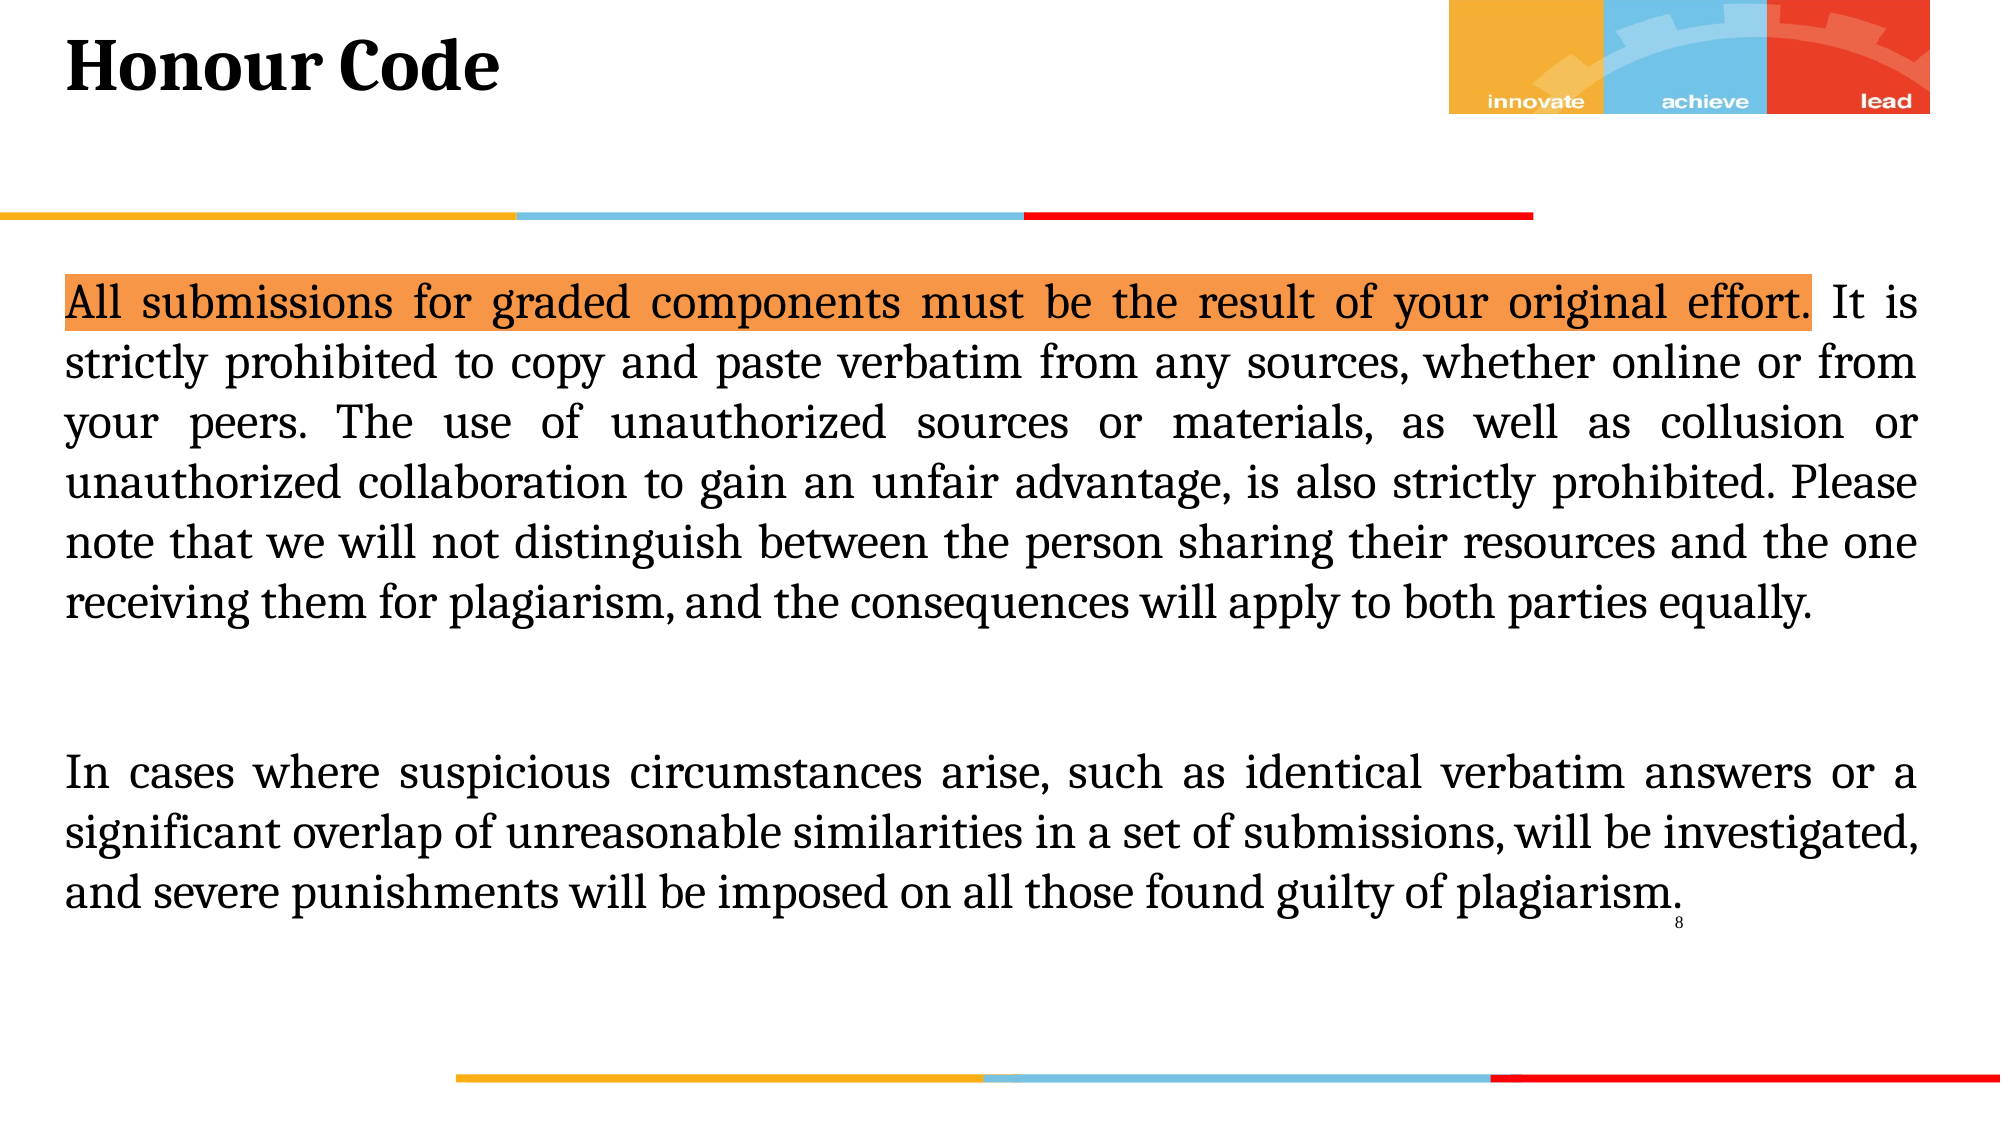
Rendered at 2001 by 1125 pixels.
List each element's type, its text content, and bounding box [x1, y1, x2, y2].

title Honour Code [50, 0, 1835, 200]
slide_number 8 [1659, 895, 1750, 947]
list All submissions for graded components must be the result of your original effort. It is strictly prohibited to copy and paste verbatim from any sources, whether online or from your peers. The use of unauthorized sources or materials, as well as collusion or unauthorized collaboration to gain an unfair advantage, is also strictly prohibited. Please note that we will not distinguish between the person sharing their resources and the one receiving them for plagiarism, and the consequences will apply to both parties equally. In cases where suspicious circumstances arise, such as identical verbatim answers or a significant overlap of unreasonable similarities in a set of submissions, will be investigated, and severe punishments will be imposed on all those found guilty of plagiarism. [50, 253, 1934, 996]
picture [1835, 0, 1930, 114]
